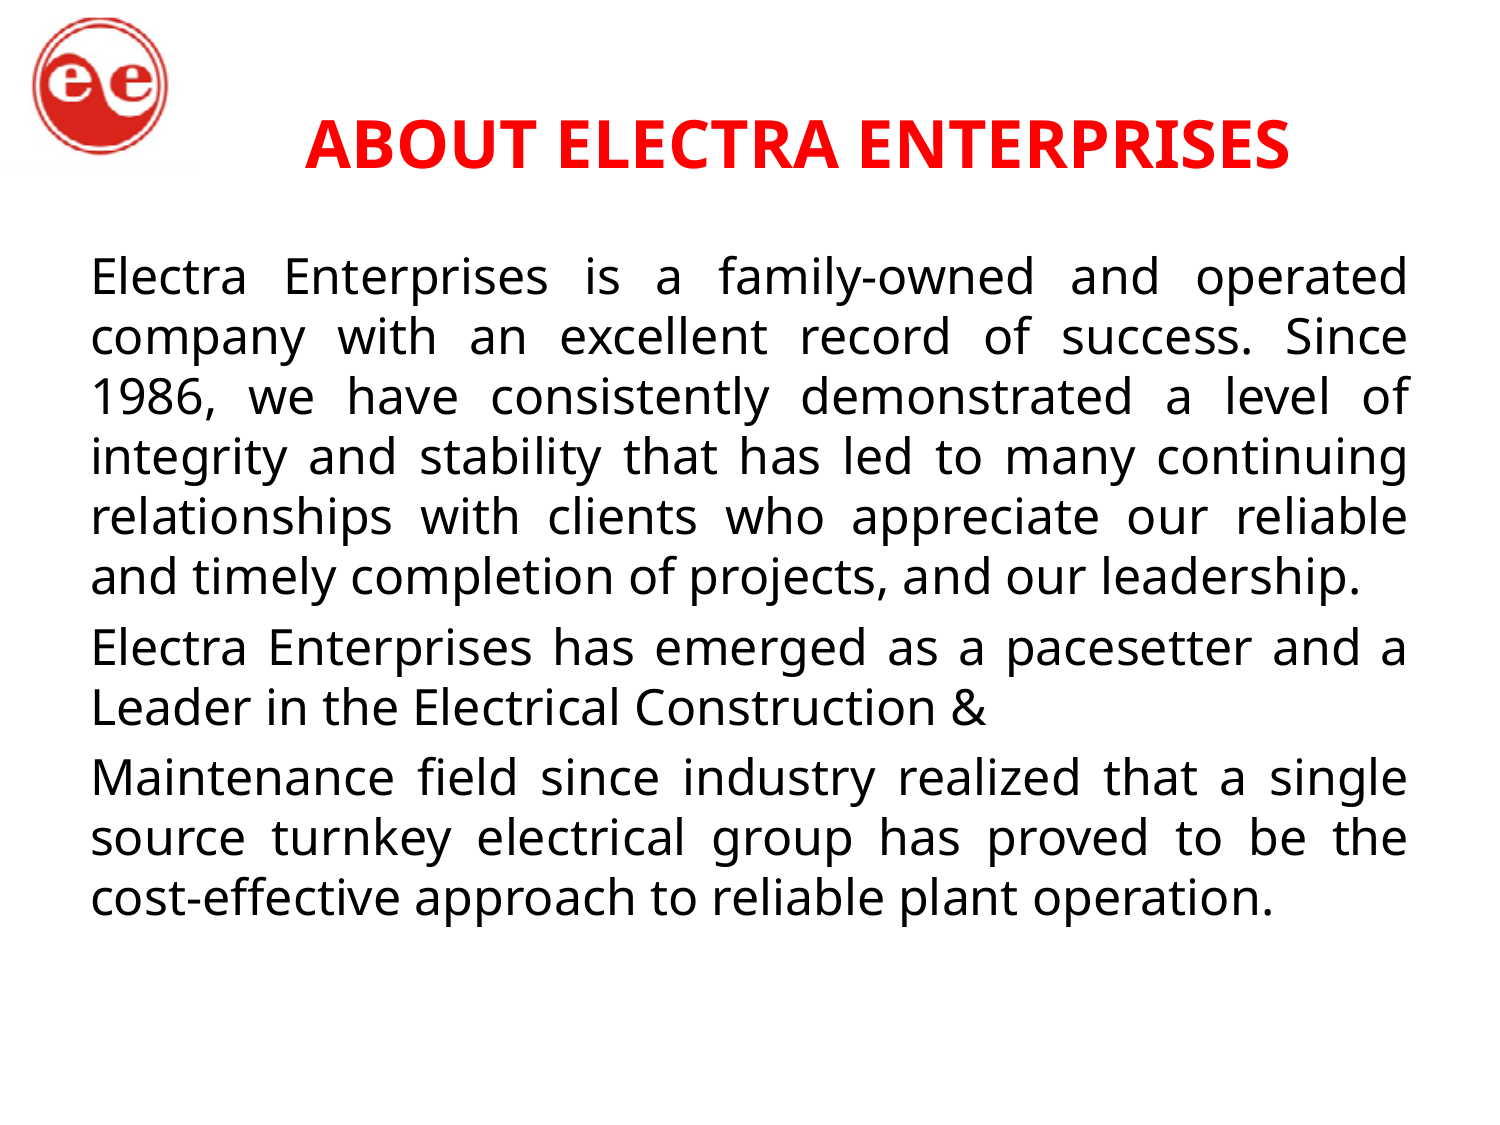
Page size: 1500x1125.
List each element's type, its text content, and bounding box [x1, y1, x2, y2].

list Electra Enterprises is a family-owned and operated company with an excellent record of success. Since 1986, we have consistently demonstrated a level of integrity and stability that has led to many continuing relationships with clients who appreciate our reliable and timely completion of projects, and our leadership. Electra Enterprises has emerged as a pacesetter and a Leader in the Electrical Construction & Maintenance field since industry realized that a single source turnkey electrical group has proved to be the cost-effective approach to reliable plant operation. [75, 237, 1425, 1063]
picture [0, 0, 200, 172]
title ABOUT ELECTRA ENTERPRISES [75, 45, 1425, 233]
